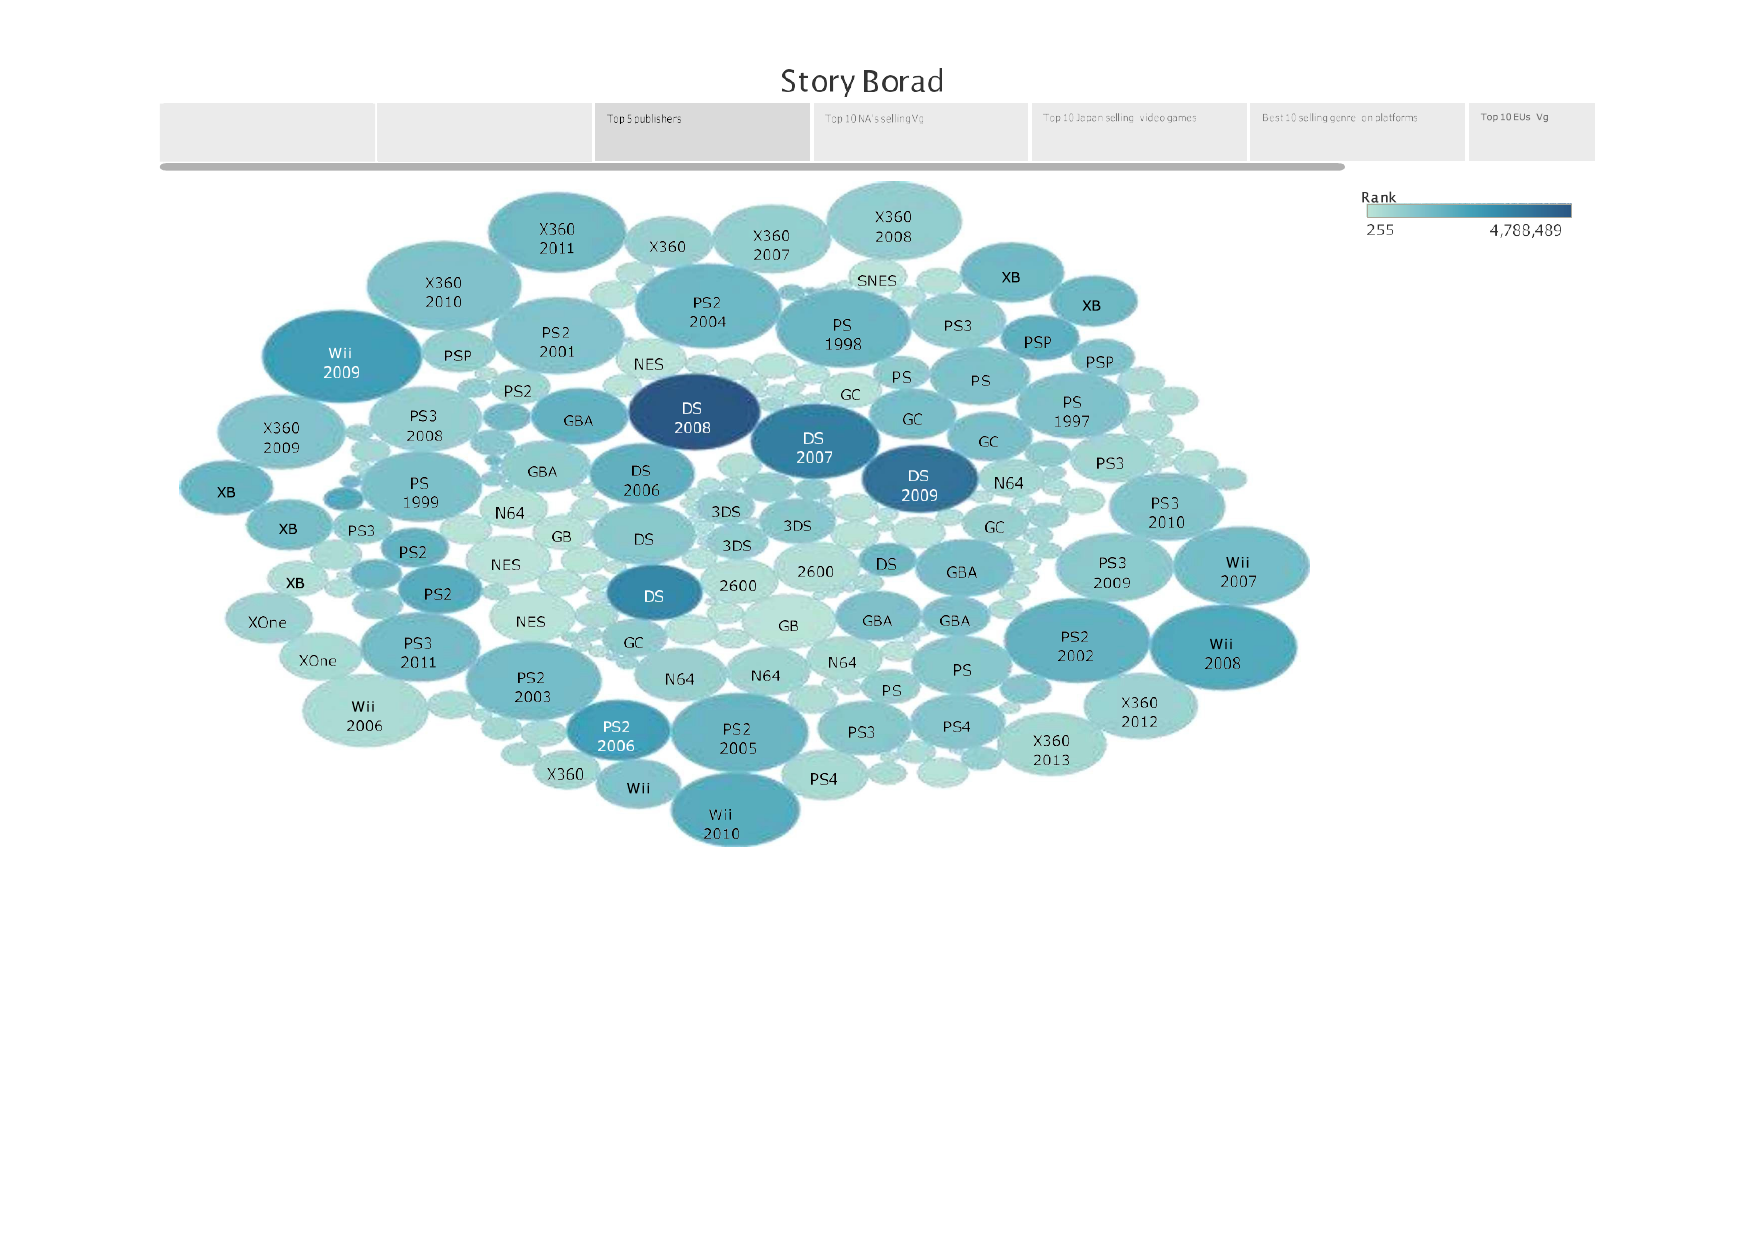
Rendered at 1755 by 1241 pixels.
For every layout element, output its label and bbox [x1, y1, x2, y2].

text_box [1362, 191, 1573, 219]
picture [1367, 223, 1394, 236]
text_box [159, 102, 1596, 171]
picture [1489, 223, 1561, 238]
text_box [781, 69, 855, 98]
text_box [179, 180, 1310, 848]
text_box [864, 68, 943, 92]
